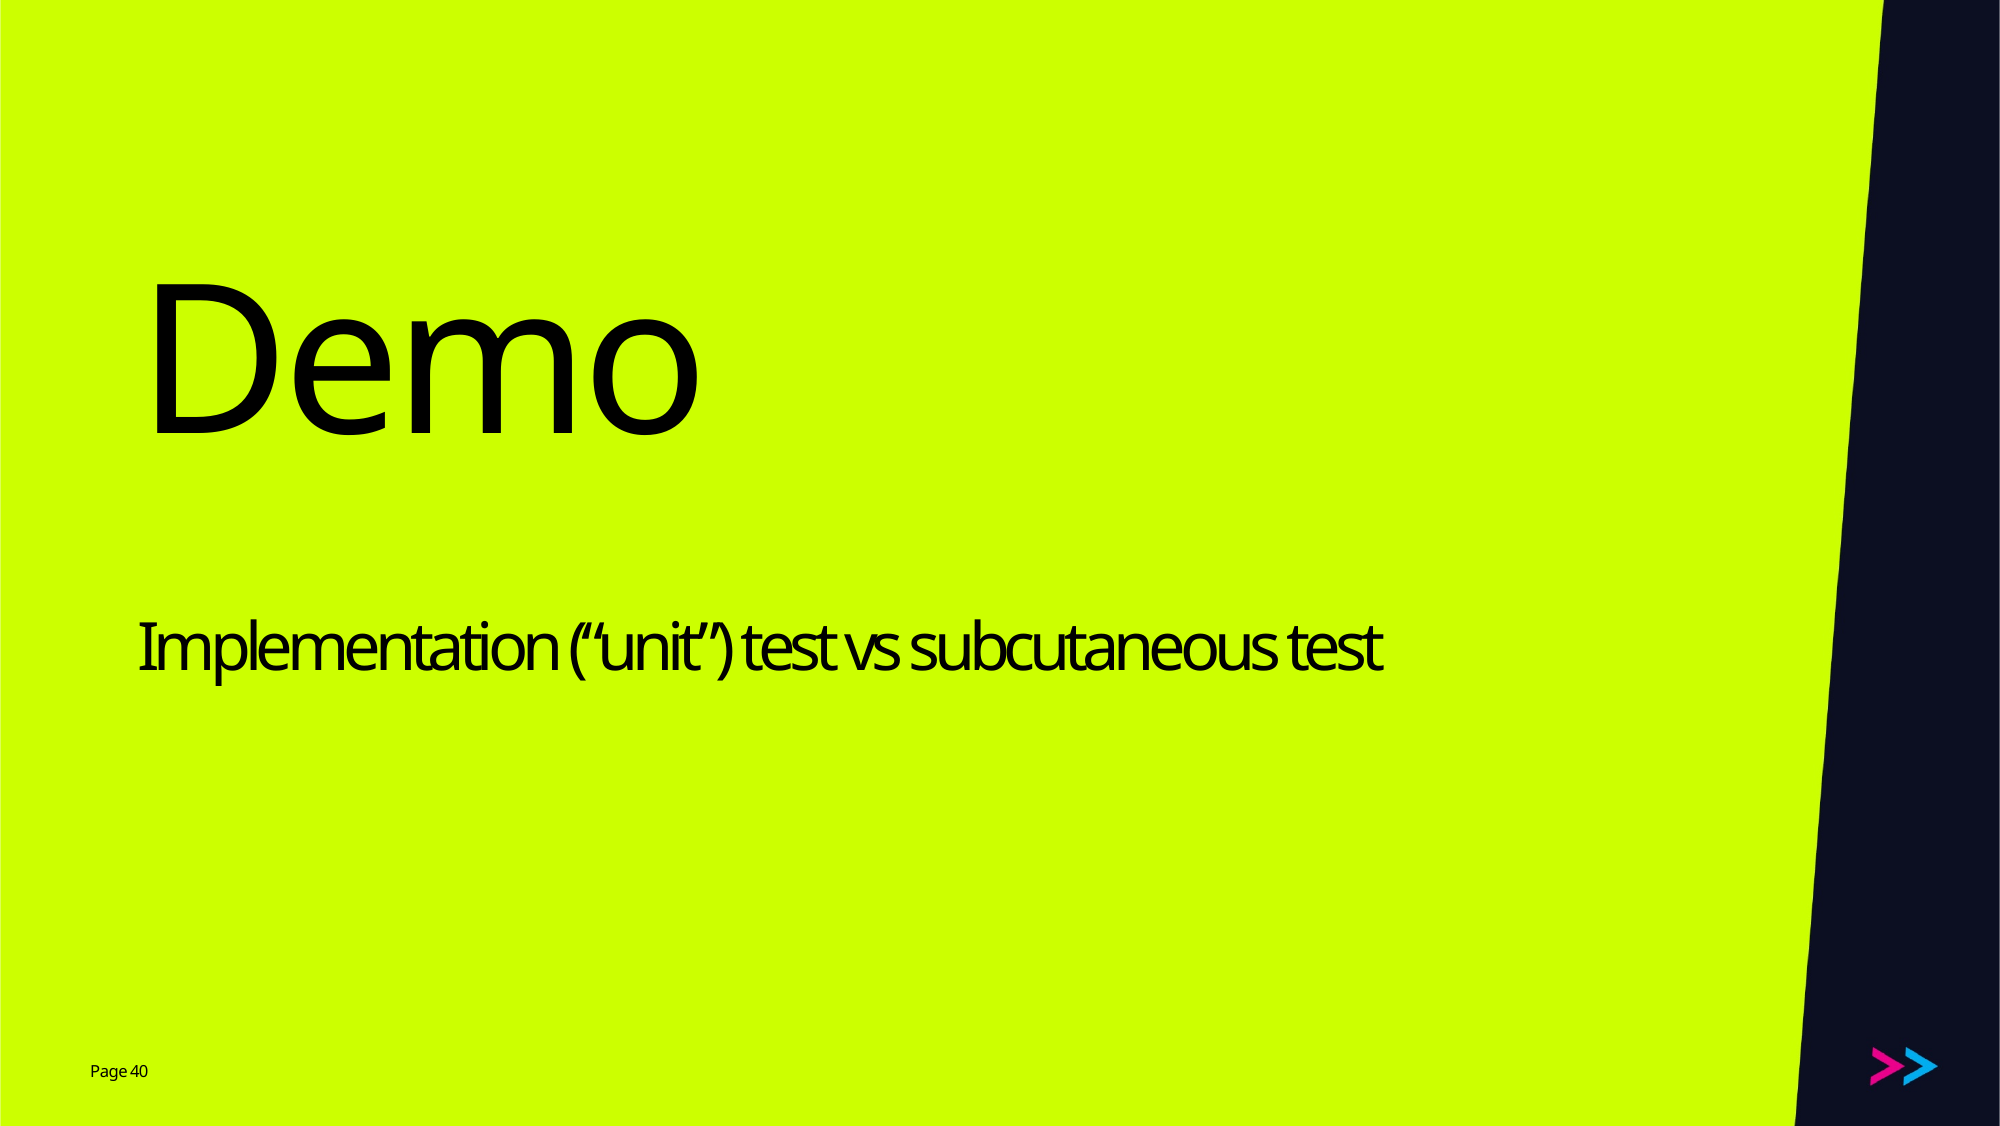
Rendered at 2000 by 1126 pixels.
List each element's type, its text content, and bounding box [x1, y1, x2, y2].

title Demo Implementation (“unit”) test vs subcutaneous test [137, 267, 1697, 1012]
picture [0, 0, 2000, 1126]
slide_number 40 [130, 1061, 166, 1113]
